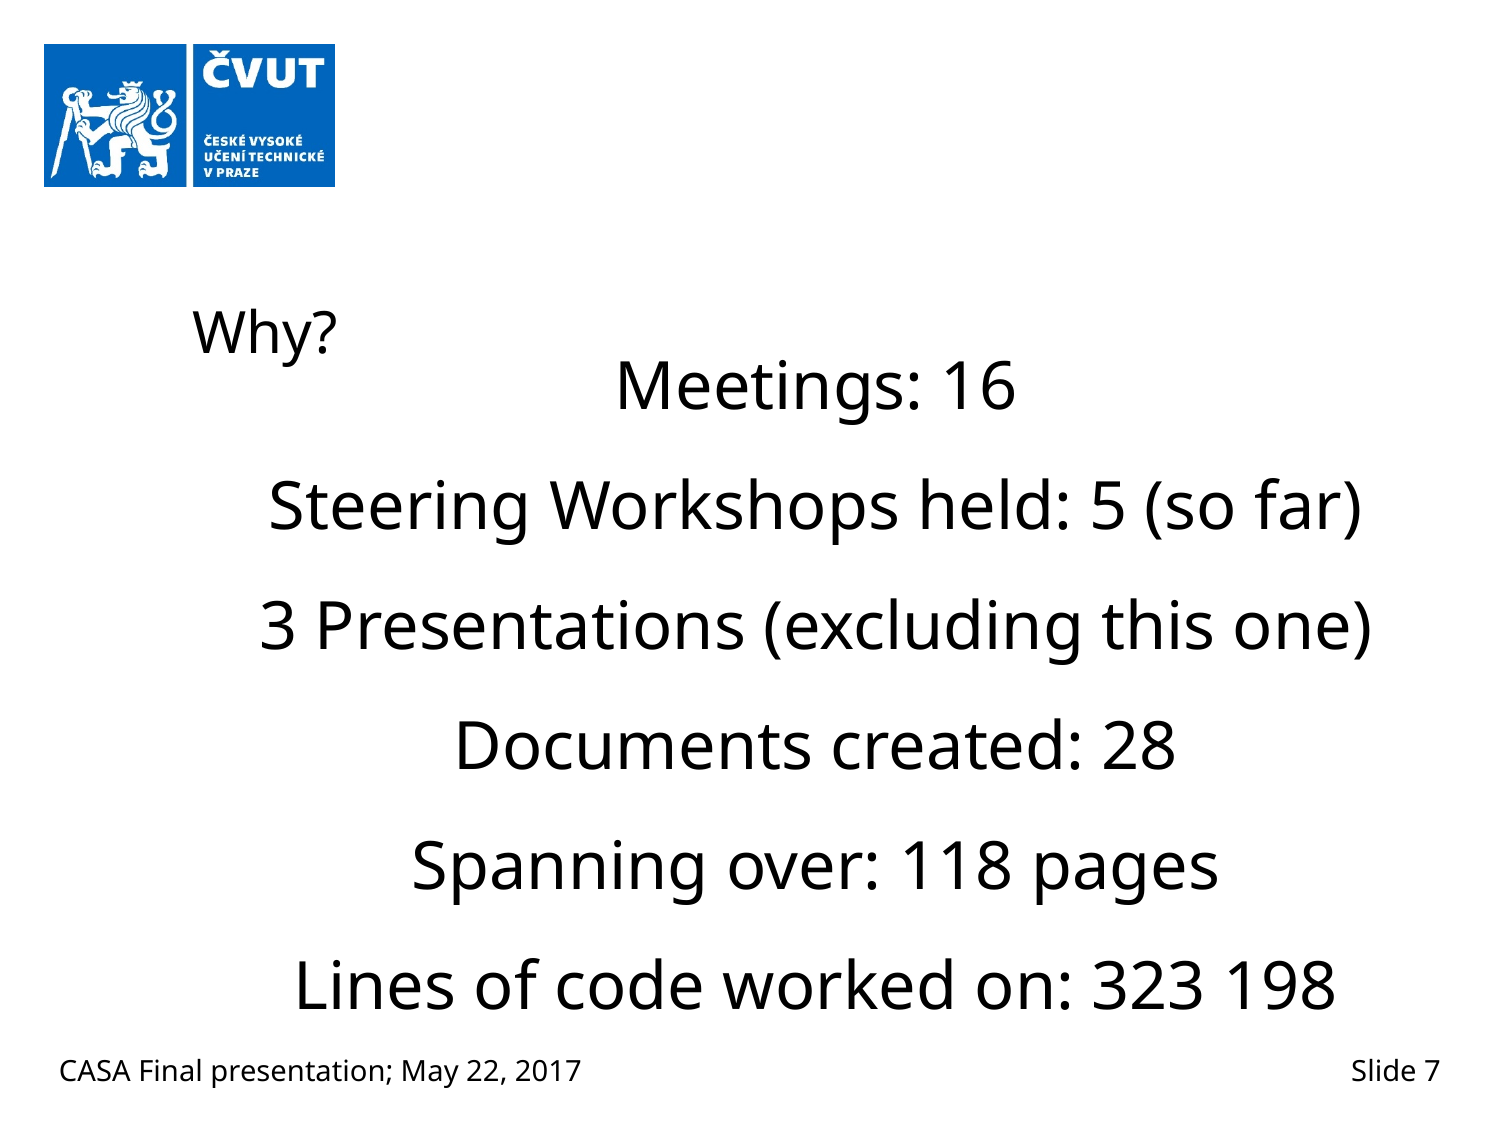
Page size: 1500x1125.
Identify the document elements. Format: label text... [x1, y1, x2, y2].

title Why? [177, 295, 1456, 474]
picture [44, 44, 335, 187]
text_box Meetings: 16 Steering Workshops held: 5 (so far) 3 Presentations (excluding this one) Documents created: 28 Spanning over: 118 pages Lines of code worked on: 323 198 [142, 498, 1490, 828]
